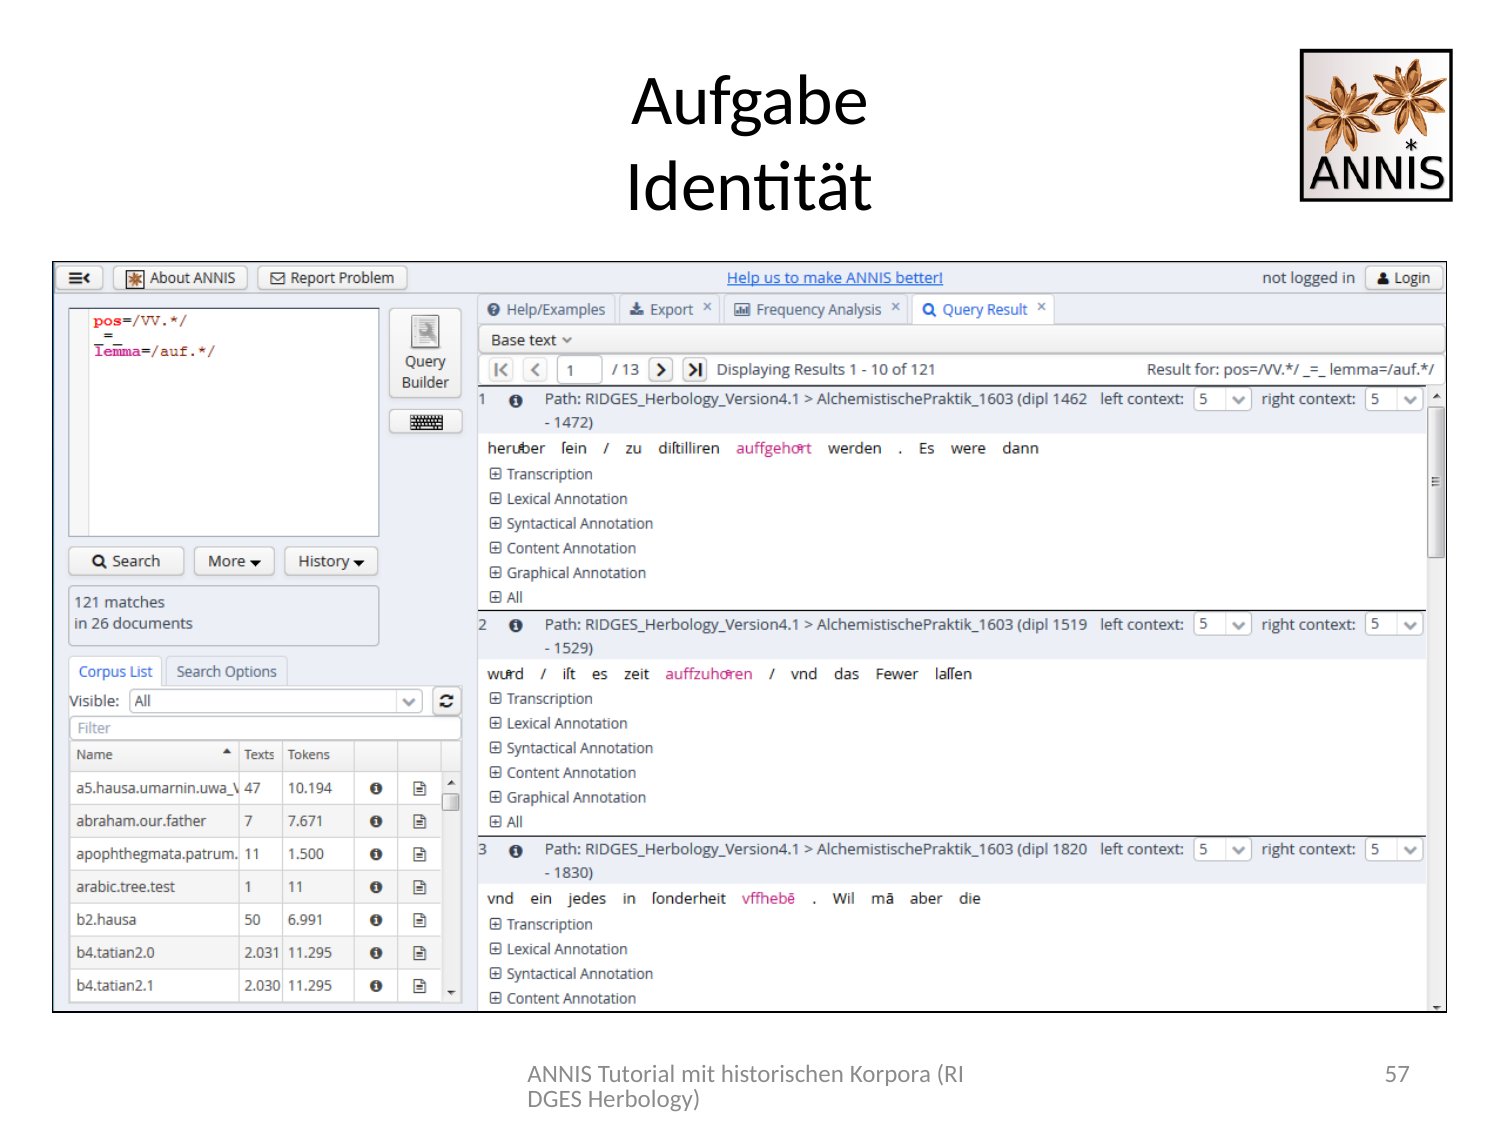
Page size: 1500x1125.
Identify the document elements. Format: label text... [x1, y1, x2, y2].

title Aufgabe Identität [75, 45, 1425, 233]
slide_number 57 [1074, 1042, 1425, 1103]
picture [52, 261, 1446, 1012]
footer ANNIS Tutorial mit historischen Korpora (RIDGES Herbology) [512, 1042, 988, 1103]
picture [1293, 42, 1459, 209]
